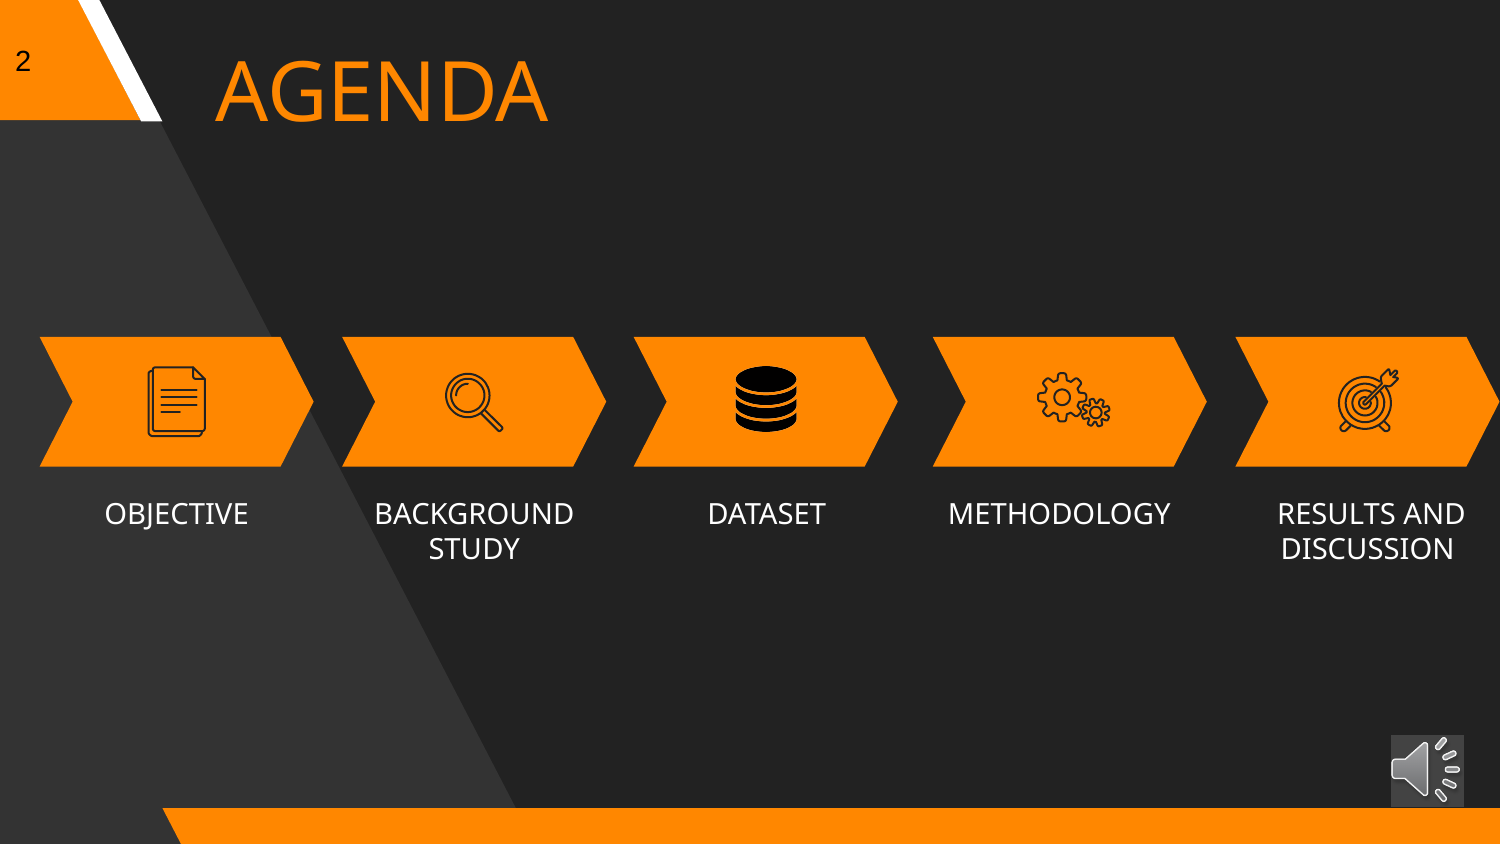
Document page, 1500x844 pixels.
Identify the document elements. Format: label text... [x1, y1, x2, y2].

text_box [1338, 369, 1399, 432]
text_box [148, 367, 205, 437]
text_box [1037, 372, 1110, 427]
text_box [342, 336, 607, 467]
text_box [633, 336, 898, 467]
text_box [932, 336, 1207, 467]
slide_number 2 [0, 0, 98, 121]
text_box [1235, 336, 1500, 467]
text_box [39, 336, 314, 467]
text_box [445, 373, 503, 432]
text_box OBJECTIVE [39, 487, 314, 538]
title AGENDA [200, 0, 1127, 177]
picture [1390, 734, 1465, 809]
text_box DATASET [634, 487, 899, 538]
text_box METHODOLOGY [927, 487, 1192, 538]
text_box BACKGROUND STUDY [342, 487, 607, 573]
text_box RESULTS AND DISCUSSION [1235, 487, 1500, 573]
picture [728, 366, 803, 432]
